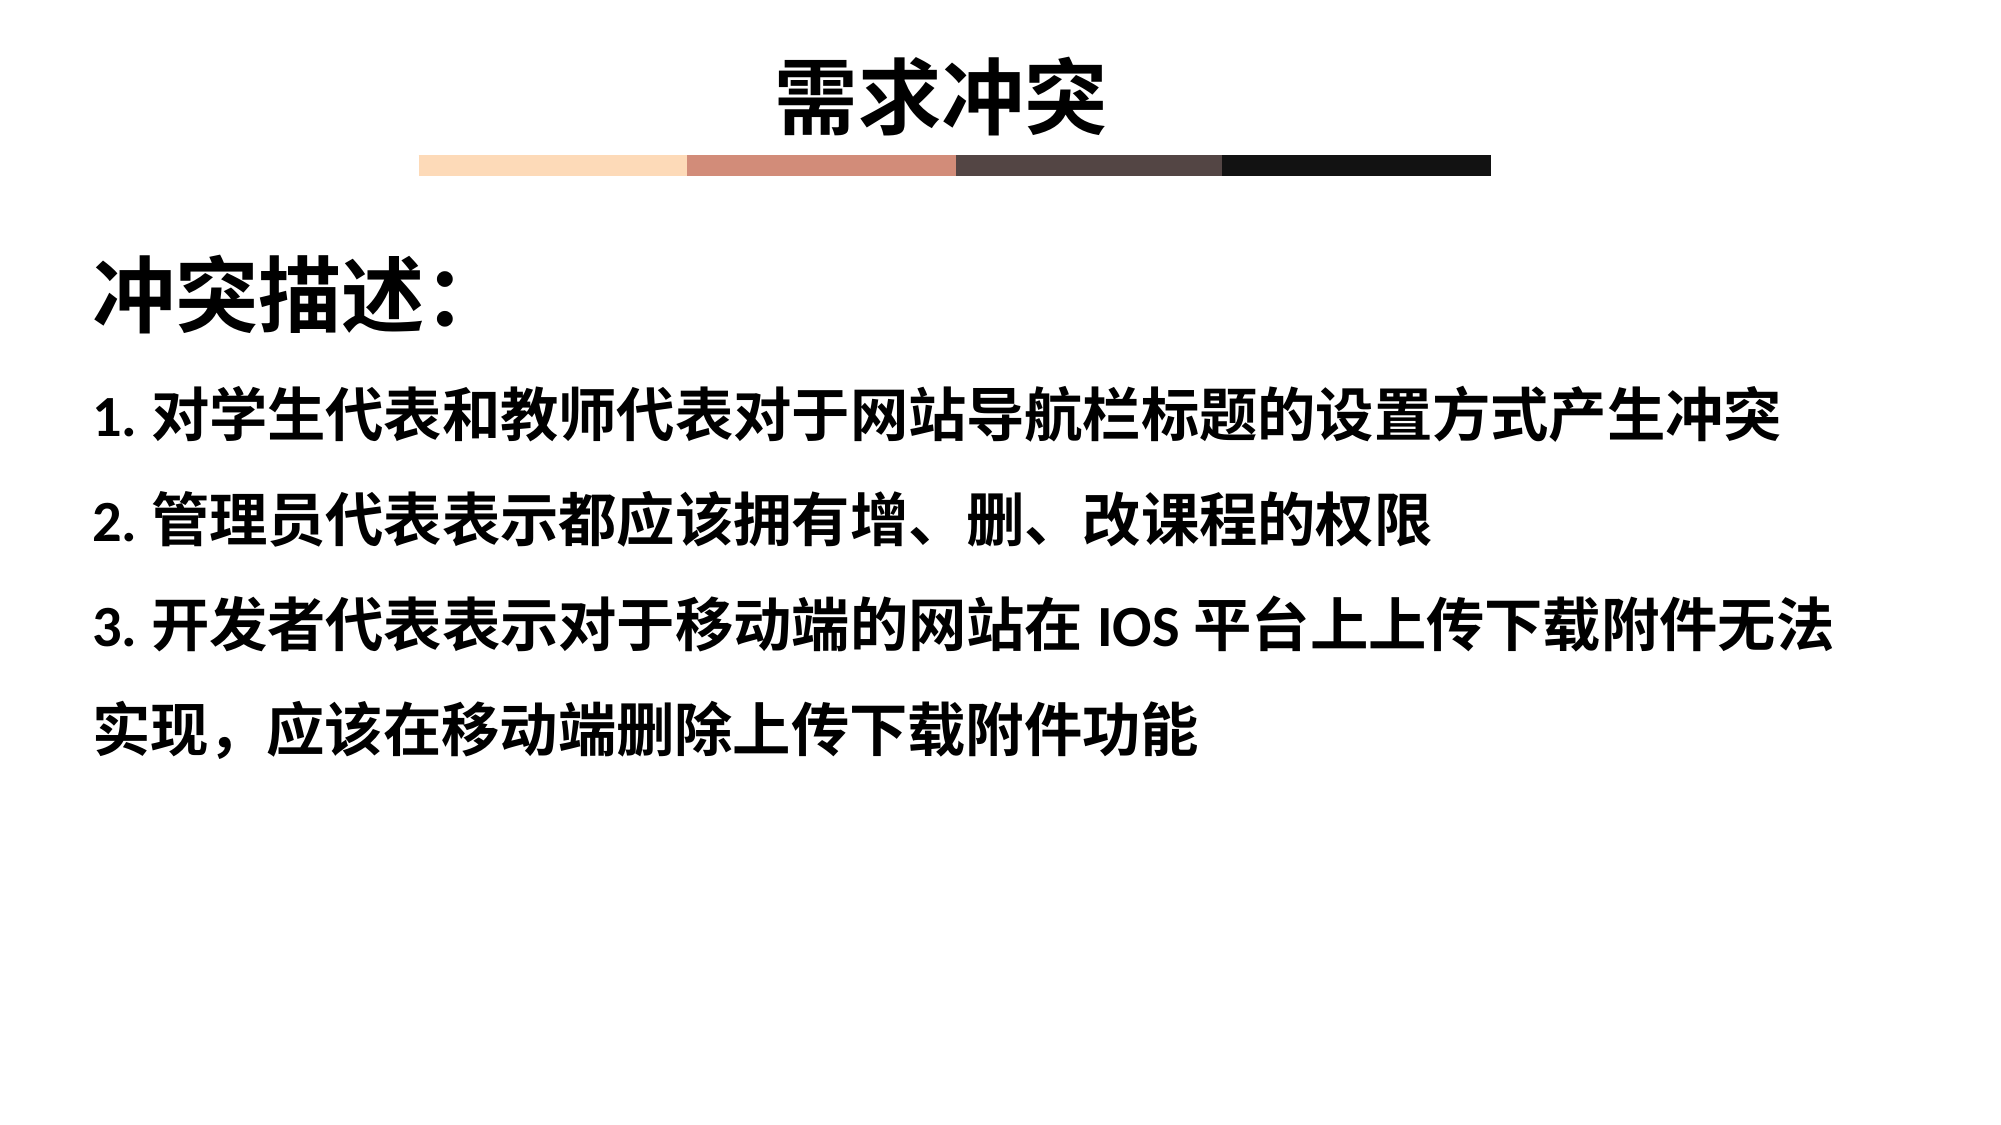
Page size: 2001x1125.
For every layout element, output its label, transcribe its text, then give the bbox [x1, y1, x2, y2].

text_box 冲突描述： 1.对学生代表和教师代表对于网站导航栏标题的设置方式产生冲突 2.管理员代表表示都应该拥有增、删、改课程的权限 3.开发者代表表示对于移动端的网站在IOS平台上上传下载附件无法实现，应该在移动端删除上传下载附件功能 [77, 186, 1900, 771]
list 需求冲突 [760, 49, 1477, 110]
